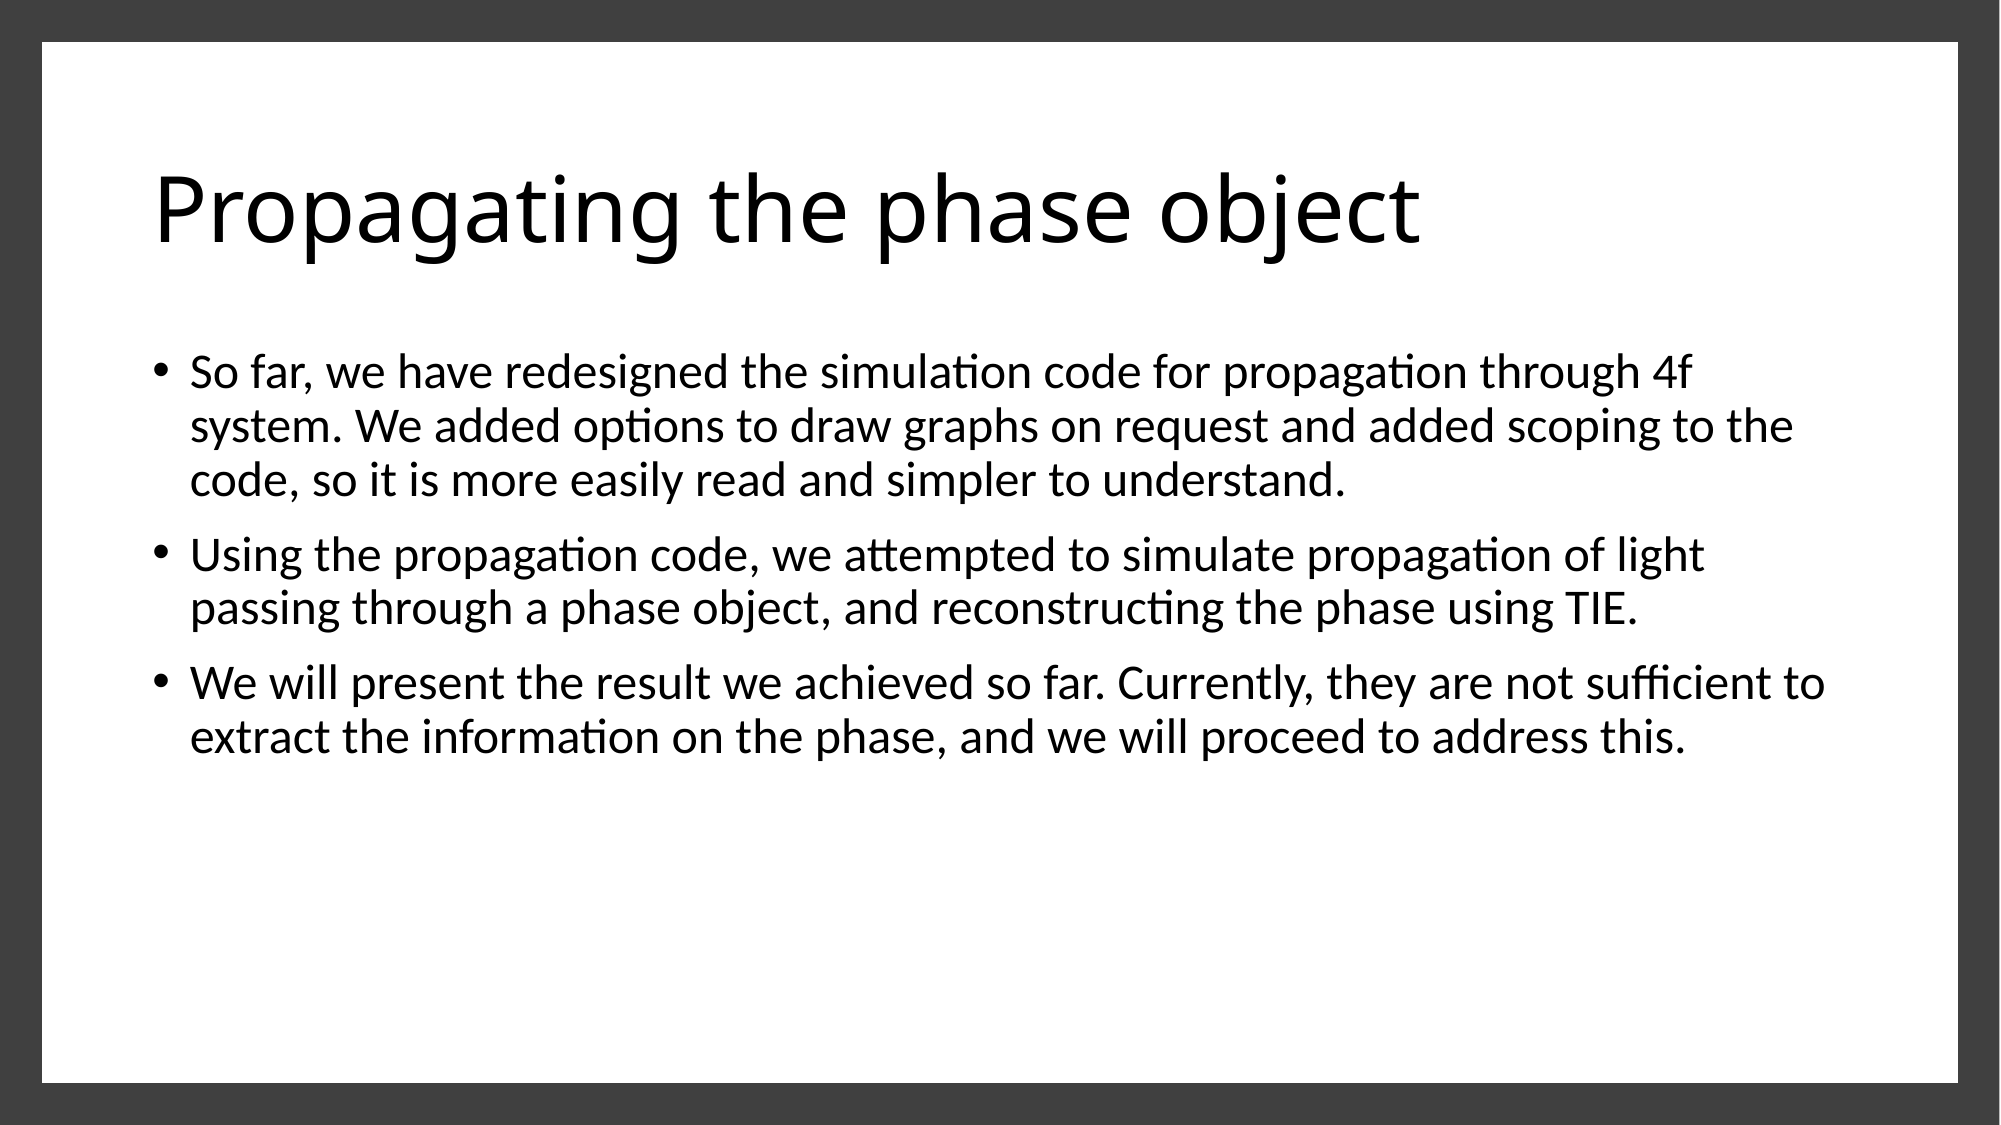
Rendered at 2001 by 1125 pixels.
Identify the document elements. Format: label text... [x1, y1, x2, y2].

title Propagating the phase object [137, 103, 1863, 322]
text_box [52, 51, 1948, 1073]
text_box [0, 0, 2000, 1125]
list So far, we have redesigned the simulation code for propagation through 4f system. We added options to draw graphs on request and added scoping to the code, so it is more easily read and simpler to understand. Using the propagation code, we attempted to simulate propagation of light passing through a phase object, and reconstructing the phase using TIE. We will present the result we achieved so far. Currently, they are not sufficient to extract the information on the phase, and we will proceed to address this. [137, 337, 1863, 973]
